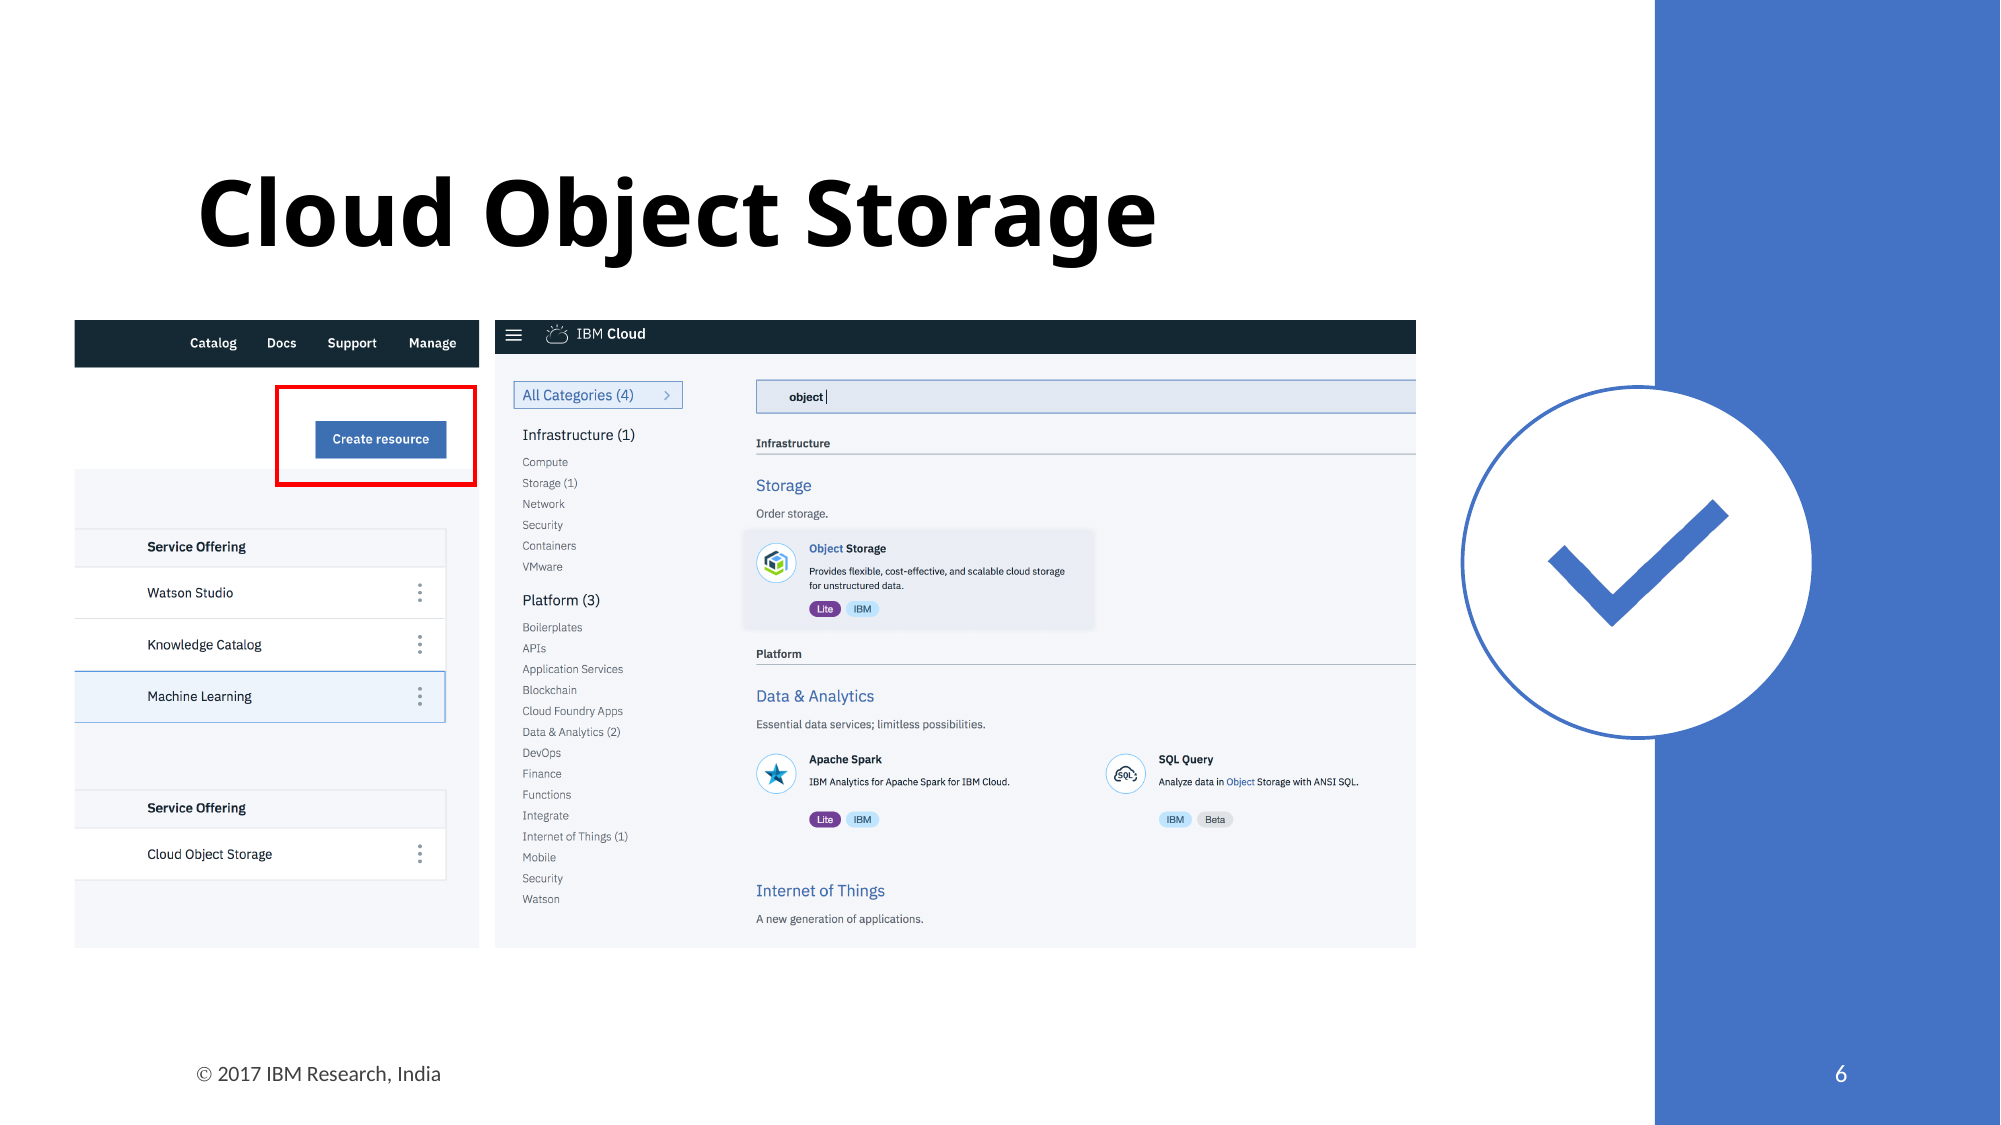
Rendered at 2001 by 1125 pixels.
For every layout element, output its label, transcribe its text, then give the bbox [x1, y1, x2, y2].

footer Ⓒ 2017 IBM Research, India [181, 1042, 984, 1103]
text_box [1654, 0, 2000, 1125]
slide_number 6 [1696, 1042, 1863, 1103]
picture [495, 320, 1416, 949]
picture [1544, 468, 1732, 657]
text_box [1461, 385, 1815, 740]
title Cloud Object Storage [181, 107, 1408, 326]
picture [74, 320, 480, 949]
